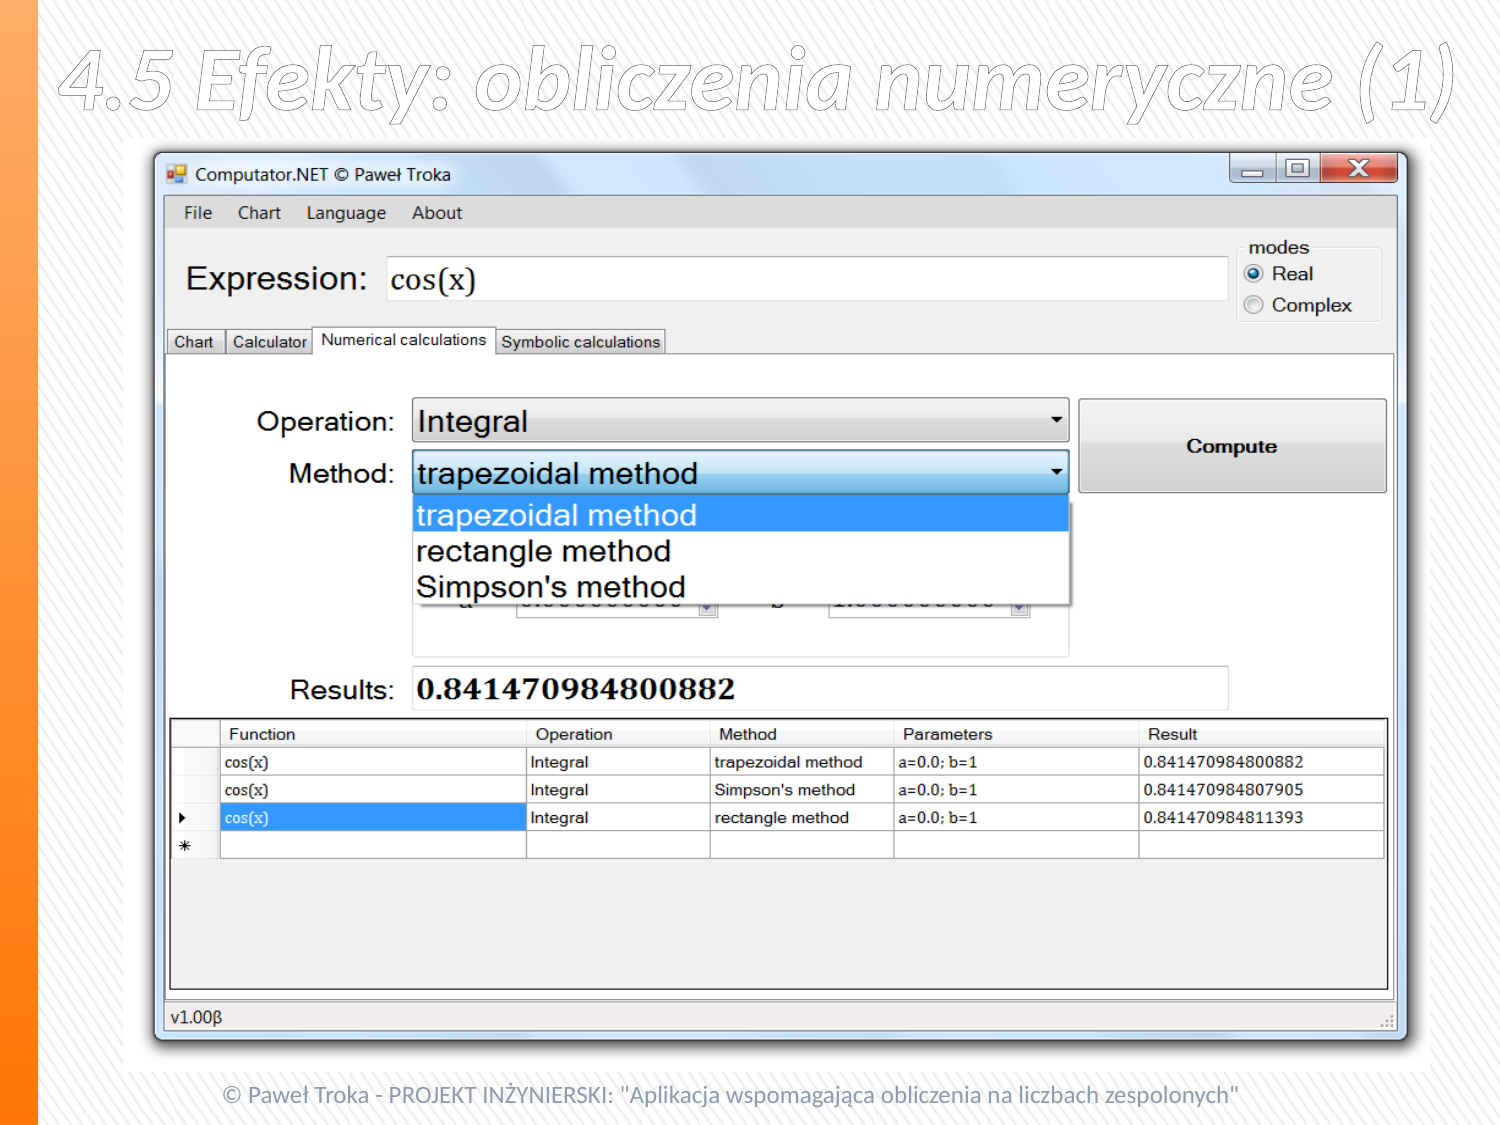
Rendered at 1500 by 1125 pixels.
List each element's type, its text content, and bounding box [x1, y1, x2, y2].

picture [123, 138, 1430, 1073]
footer © Paweł Troka - PROJEKT INŻYNIERSKI: "Aplikacja wspomagająca obliczenia na liczbach zespolonych" [206, 1083, 1382, 1113]
title 4.5 Efekty: obliczenia numeryczne (1) [41, 5, 1500, 136]
